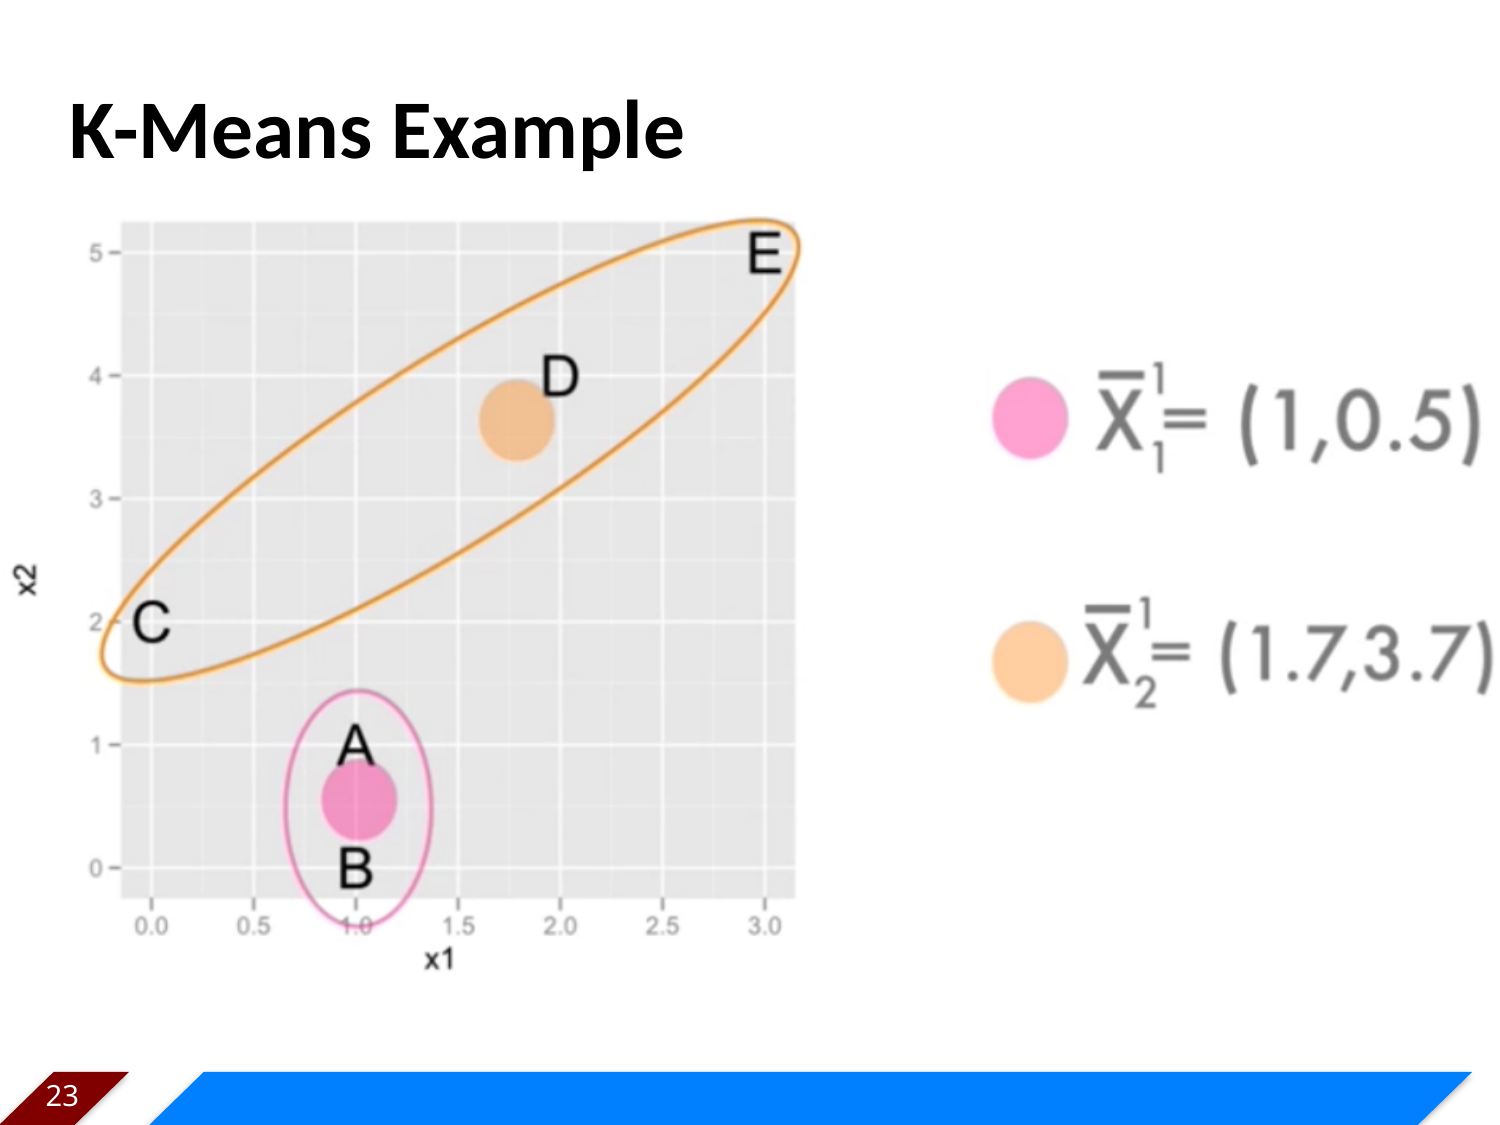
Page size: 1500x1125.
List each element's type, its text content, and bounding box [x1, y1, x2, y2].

picture [0, 207, 1500, 985]
title K-Means Example [54, 67, 1459, 184]
